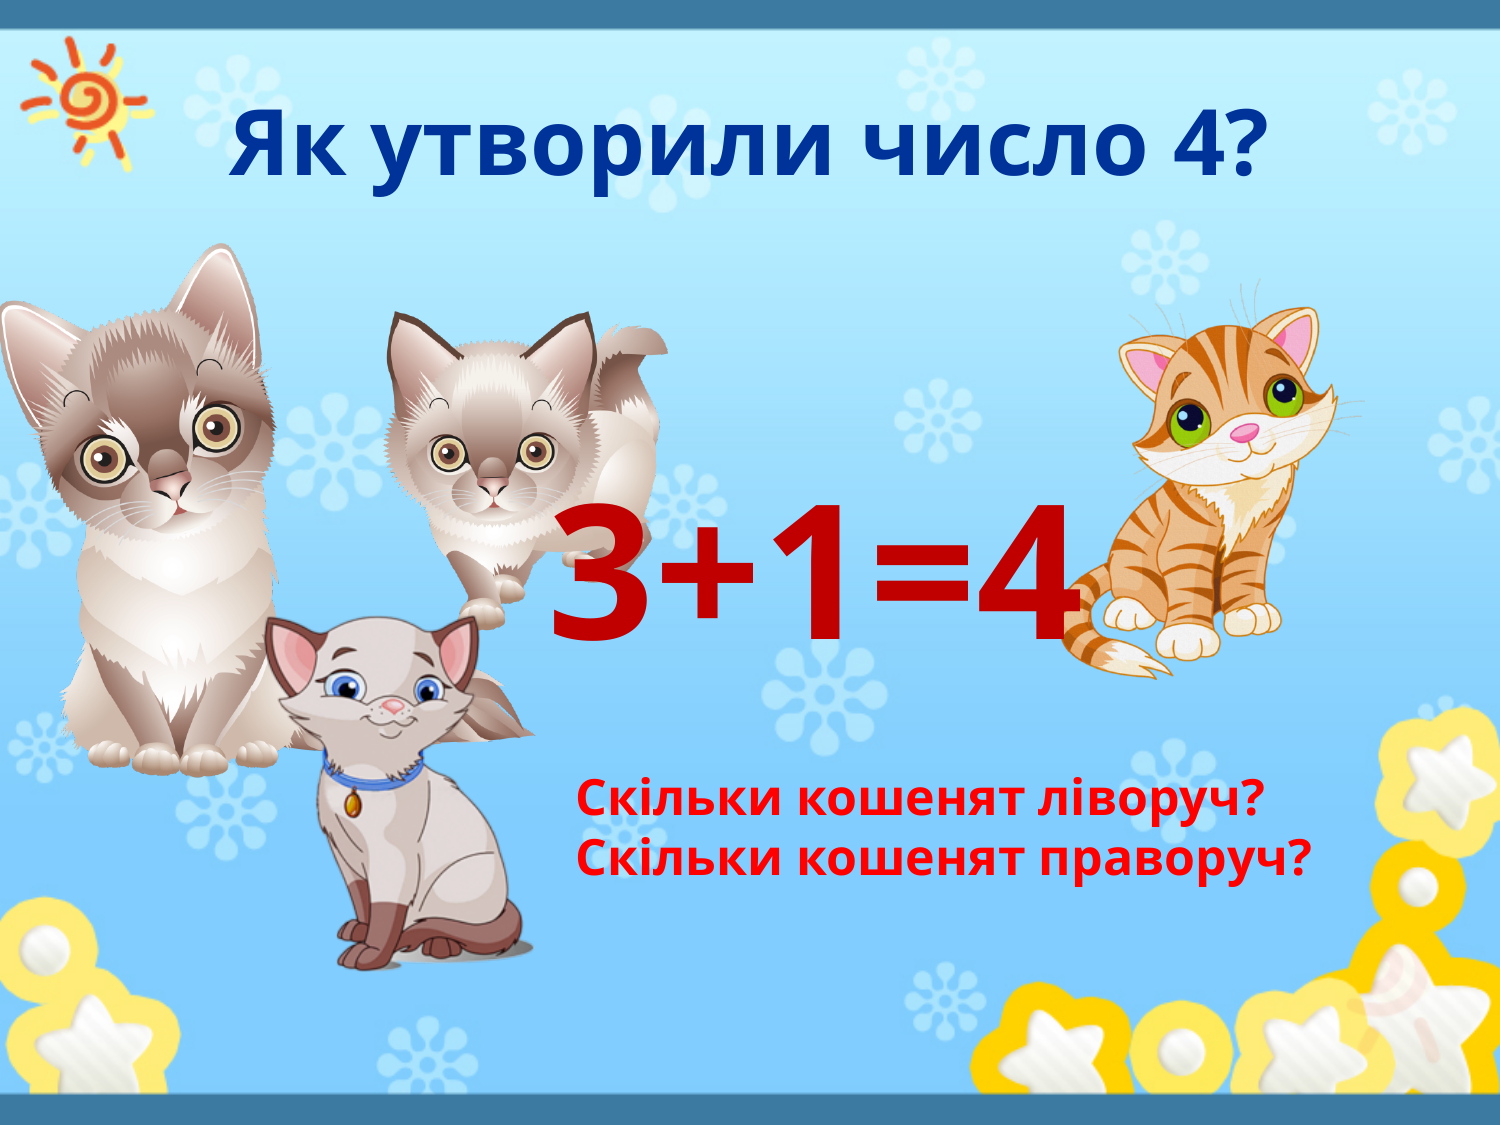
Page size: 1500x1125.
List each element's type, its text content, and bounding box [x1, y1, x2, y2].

text_box 3+1=4 [678, 444, 1048, 685]
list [253, 562, 542, 994]
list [1056, 278, 1365, 680]
text_box Скільки кошенят ліворуч? Скільки кошенят праворуч? [560, 757, 1428, 953]
picture [0, 0, 1500, 1125]
title Як утворили число 4? [75, 45, 1425, 233]
